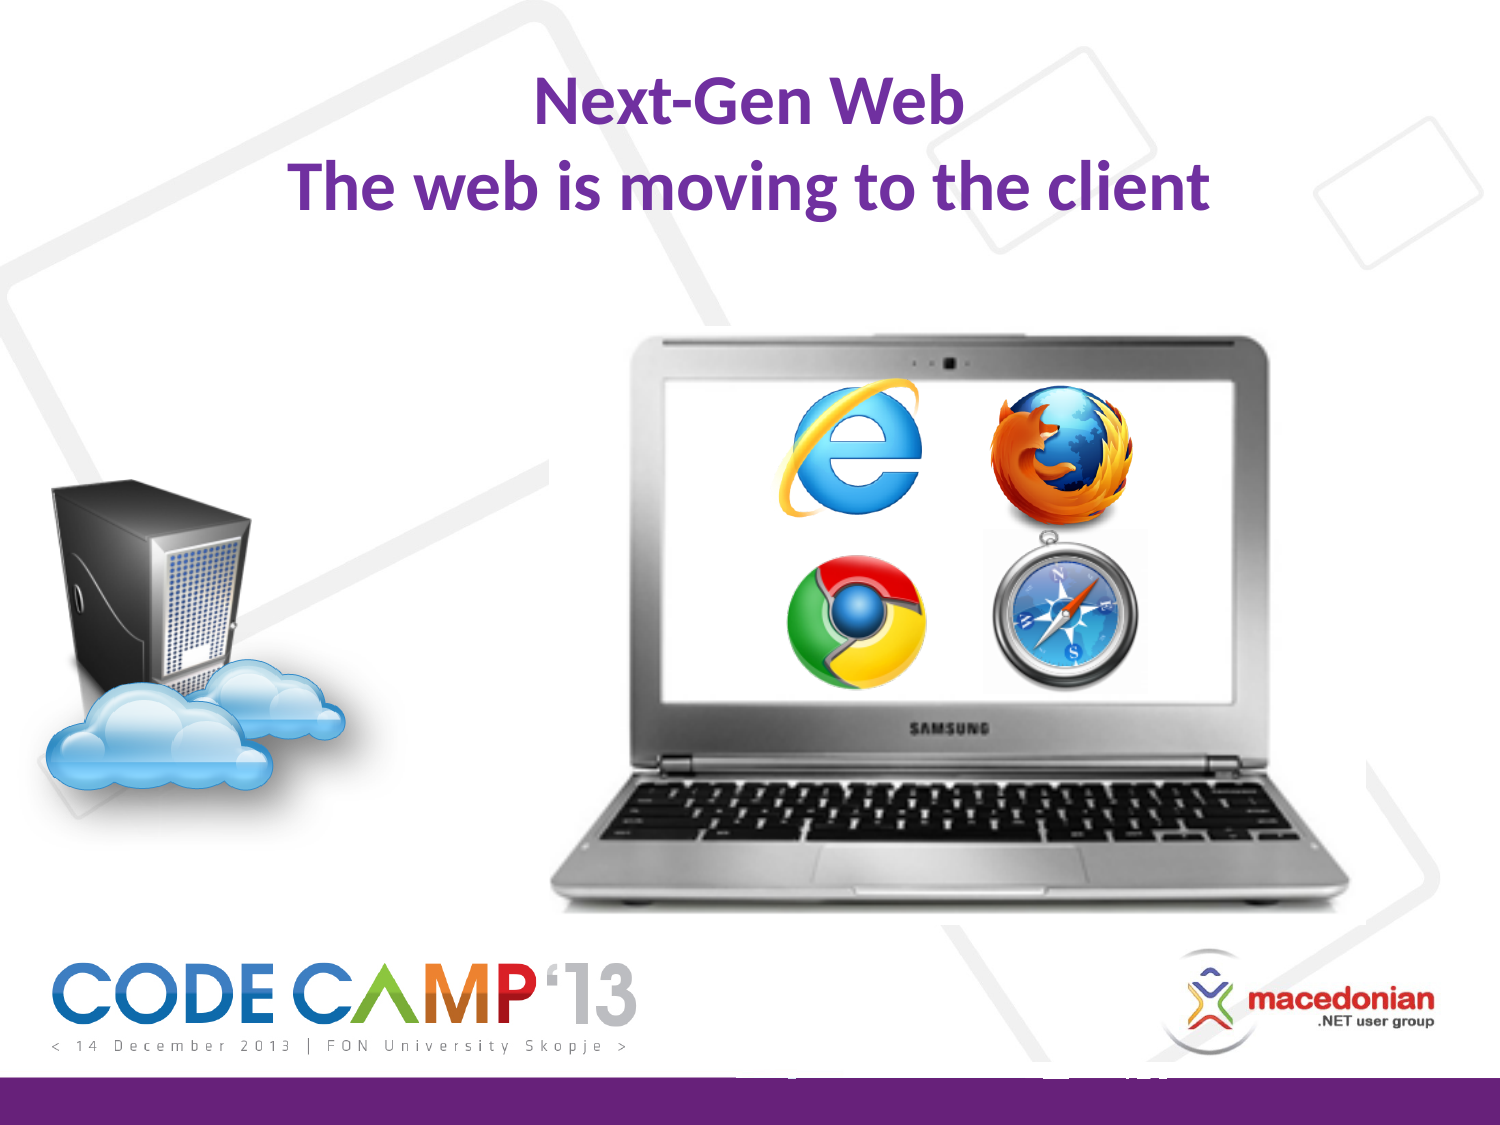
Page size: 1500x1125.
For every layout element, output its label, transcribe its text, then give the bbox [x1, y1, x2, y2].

picture [0, 0, 1500, 1125]
title Next-Gen Web The web is moving to the client [75, 45, 1425, 233]
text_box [40, 479, 351, 873]
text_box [767, 367, 1149, 694]
